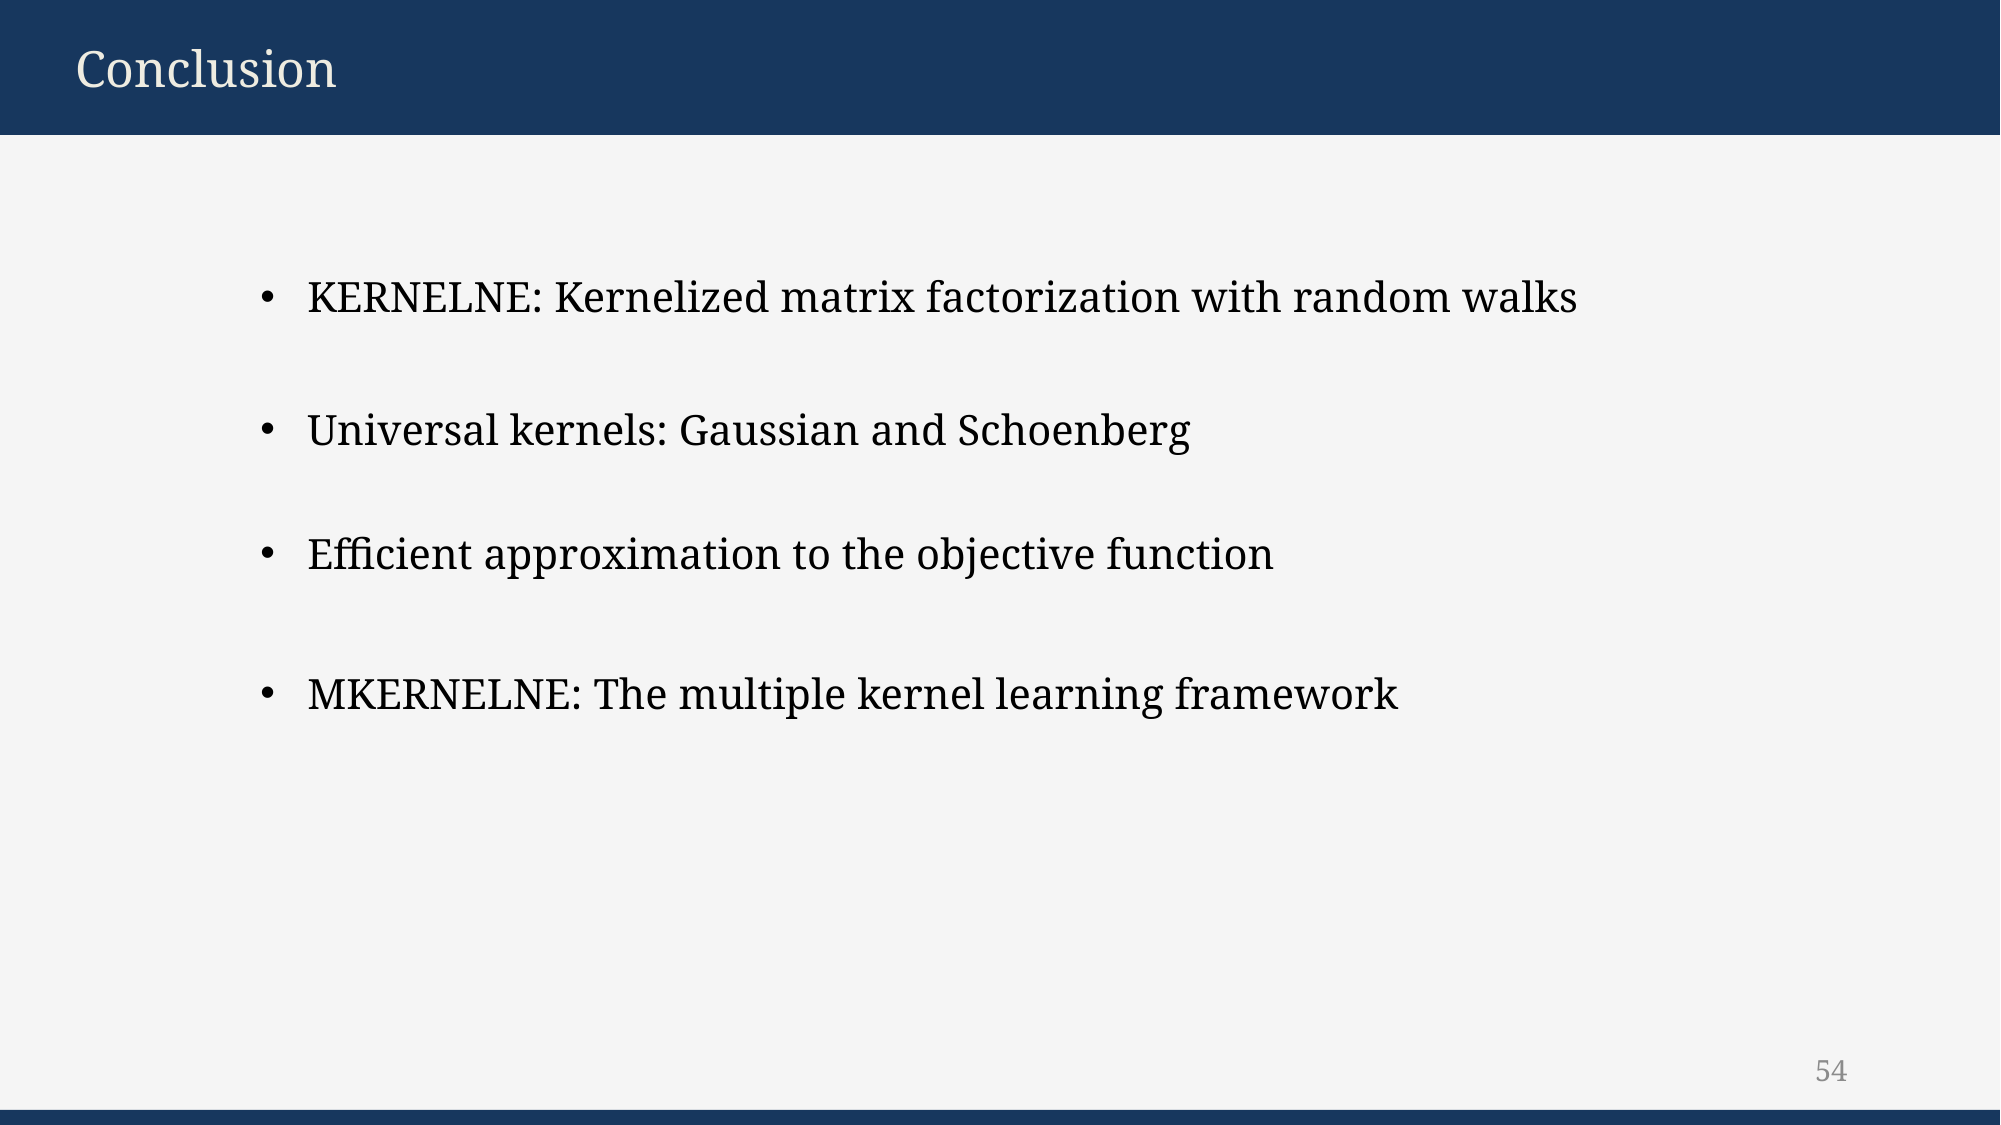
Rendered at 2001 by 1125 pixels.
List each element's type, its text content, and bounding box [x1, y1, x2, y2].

text_box MKernelNE: The multiple kernel learning framework [245, 663, 1697, 725]
text_box [0, 1109, 2000, 1125]
text_box Conclusion [0, 0, 2000, 136]
text_box Efficient approximation to the objective function [245, 523, 1697, 585]
slide_number 54 [1412, 1042, 1863, 1103]
text_box KernelNE: Kernelized matrix factorization with random walks [245, 266, 1697, 329]
text_box Universal kernels: Gaussian and Schoenberg [245, 399, 1697, 461]
